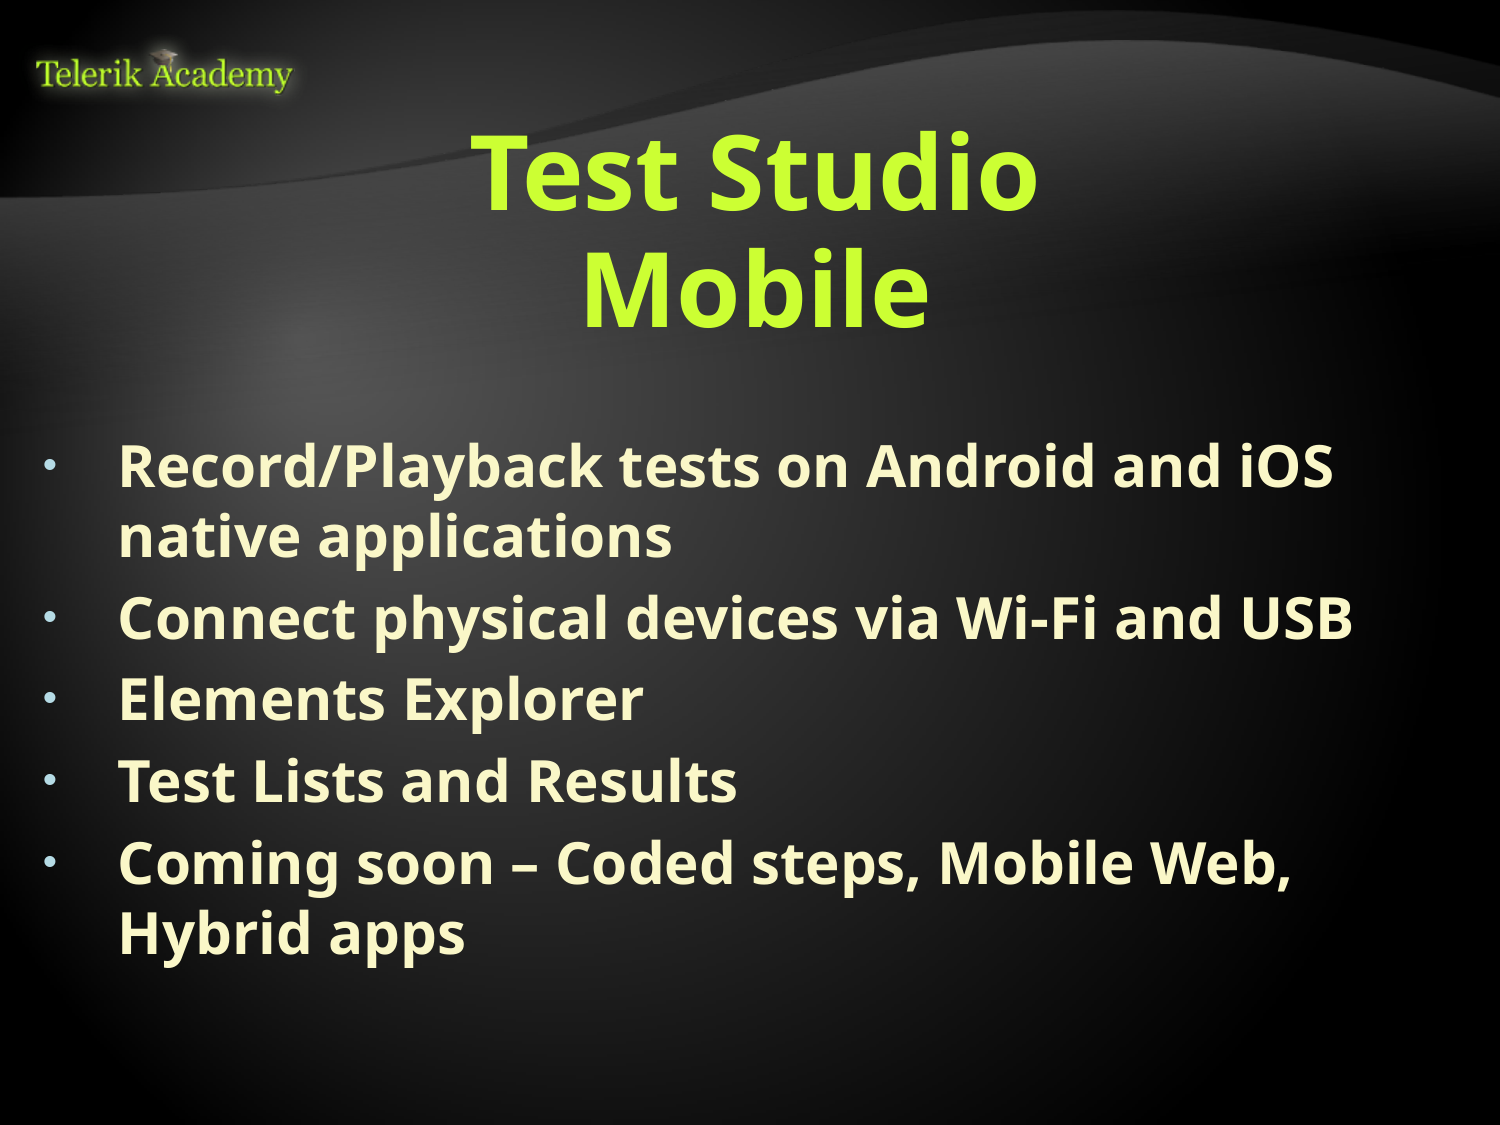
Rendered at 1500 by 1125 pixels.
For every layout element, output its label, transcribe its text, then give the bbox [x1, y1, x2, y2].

title Test Studio Mobile [317, 174, 1193, 269]
text_box Record/Playback tests on Android and iOS native applications Connect physical devices via Wi-Fi and USB Elements Explorer Test Lists and Results Coming soon – Coded steps, Mobile Web, Hybrid apps [42, 269, 1468, 1125]
picture [0, 0, 1500, 1125]
